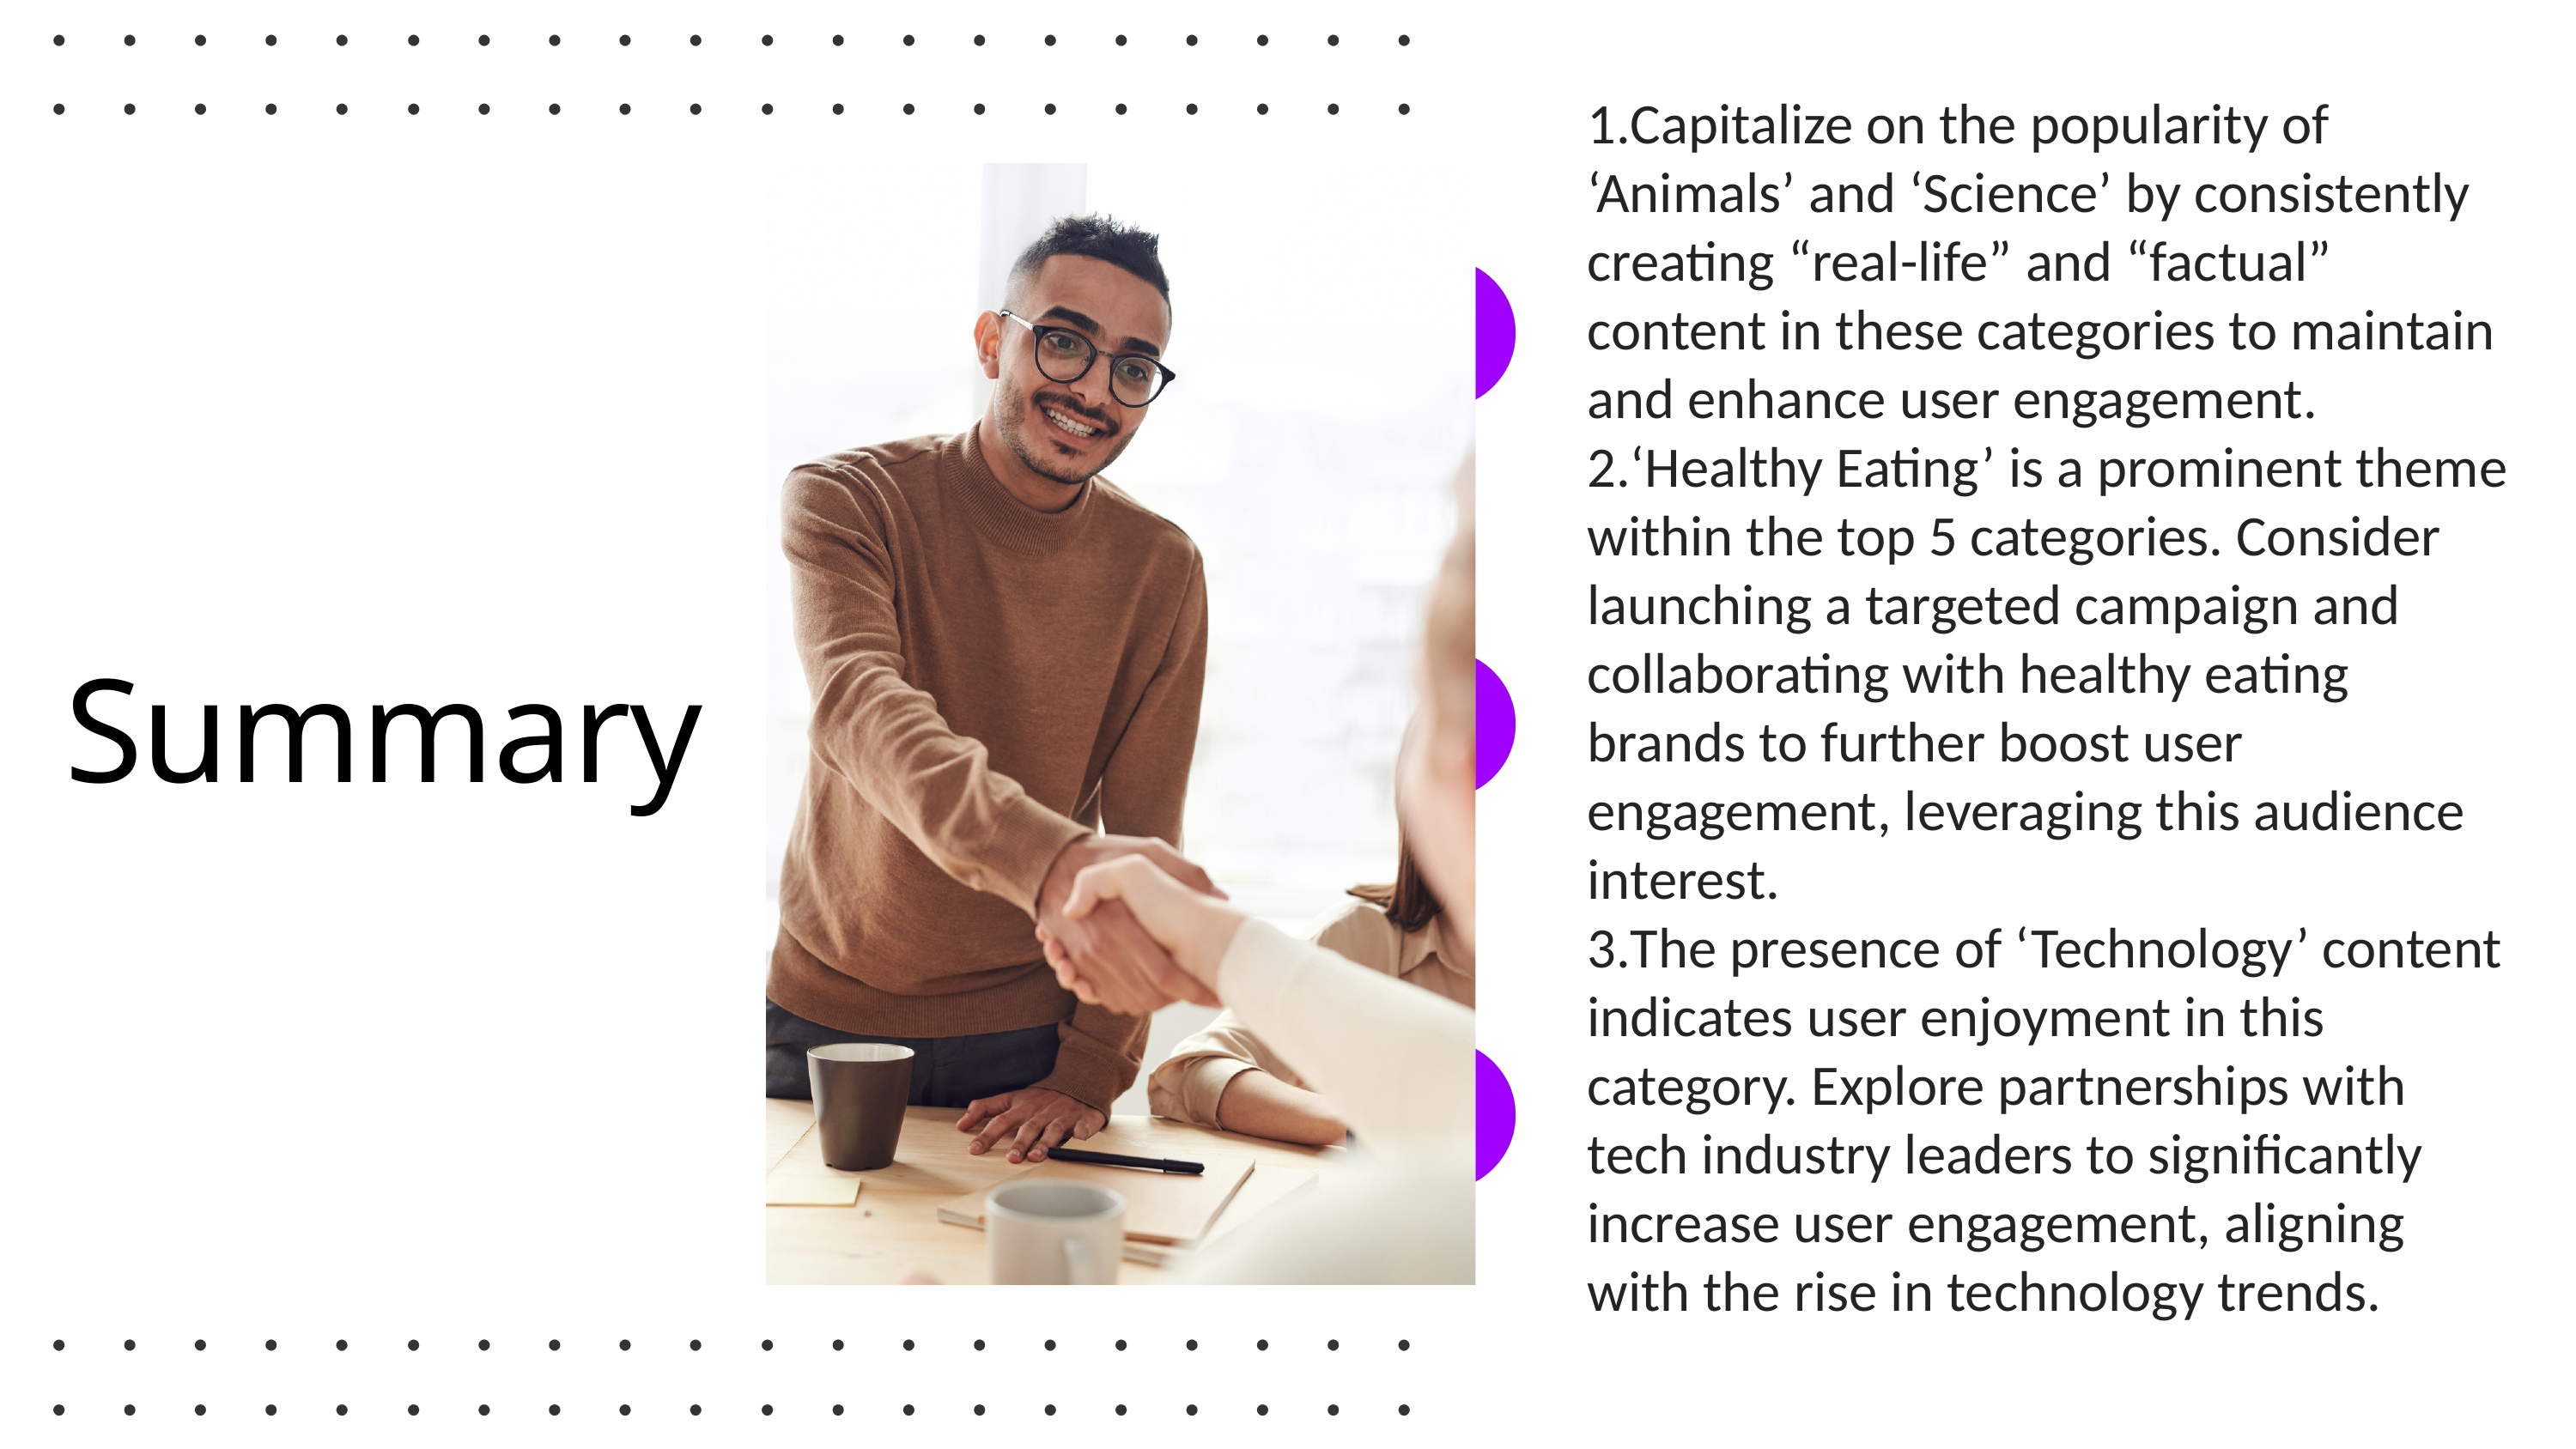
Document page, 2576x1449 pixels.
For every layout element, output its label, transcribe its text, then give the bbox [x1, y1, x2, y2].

text_box Summary [64, 639, 727, 811]
picture [765, 163, 1562, 1286]
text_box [1631, 980, 2432, 1104]
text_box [46, 1335, 1414, 1449]
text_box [1631, 221, 2432, 345]
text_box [46, 0, 1414, 118]
text_box Capitalize on the popularity of ‘Animals’ and ‘Science’ by consistently creating “real-life” and “factual” content in these categories to maintain and enhance user engagement. ‘Healthy Eating’ is a prominent theme within the top 5 categories. Consider launching a targeted campaign and collaborating with healthy eating brands to further boost user engagement, leveraging this audience interest. The presence of ‘Technology’ content indicates user enjoyment in this category. Explore partnerships with tech industry leaders to significantly increase user engagement, aligning with the rise in technology trends. [1574, 80, 2530, 1397]
